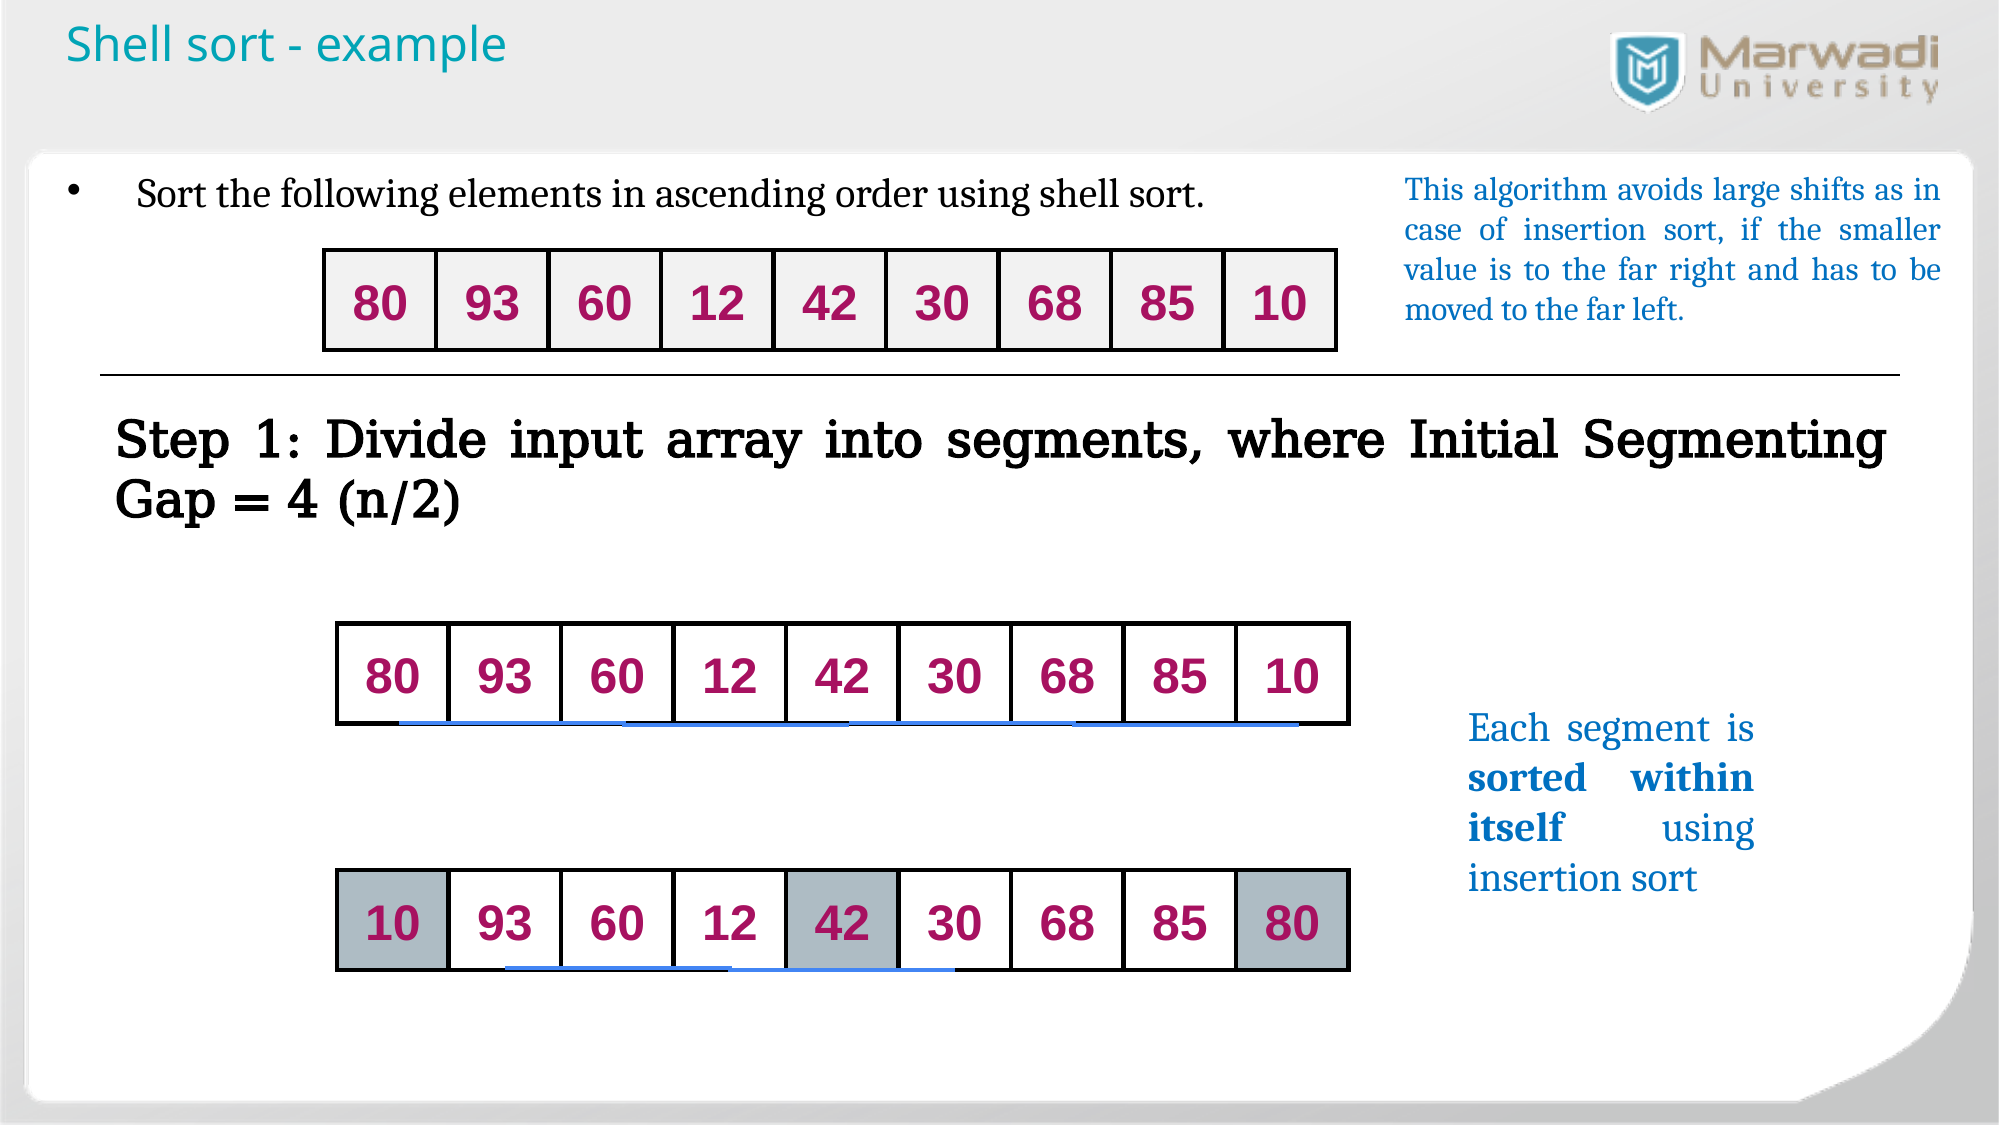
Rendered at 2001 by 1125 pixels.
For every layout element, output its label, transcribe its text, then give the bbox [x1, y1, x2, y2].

text_box 60 [559, 868, 671, 966]
text_box Shell sort - example [51, 0, 1449, 93]
text_box This algorithm avoids large shifts as in case of insertion sort, if the smaller value is to the far right and has to be moved to the far left. [1389, 159, 1957, 335]
list Sort the following elements in ascending order using shell sort. [43, 171, 1957, 1059]
text_box 93 [446, 621, 559, 721]
text_box 10 [1234, 621, 1351, 726]
text_box 68 [1079, 621, 1121, 723]
text_box Each segment is sorted within itself using insertion sort [1453, 692, 1770, 908]
text_box 85 [1121, 621, 1234, 723]
text_box 60 [629, 621, 671, 723]
text_box 10 [335, 868, 446, 972]
text_box 68 [1009, 621, 1067, 721]
text_box 42 [771, 248, 884, 352]
text_box 80 [322, 248, 434, 352]
text_box 68 [1009, 868, 1121, 972]
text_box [728, 744, 732, 1125]
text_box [622, 498, 626, 949]
text_box 93 [446, 868, 559, 972]
text_box 85 [1121, 868, 1234, 972]
text_box 80 [1234, 868, 1351, 972]
picture [0, 0, 1999, 1125]
text_box 85 [1109, 248, 1221, 352]
text_box 42 [784, 621, 896, 723]
text_box 10 [1221, 248, 1338, 352]
text_box 30 [884, 248, 996, 352]
text_box Step 1: Divide input array into segments, where Initial Segmenting Gap = 4 (n/2) [99, 399, 1903, 534]
text_box 12 [659, 248, 771, 352]
text_box 80 [335, 621, 446, 726]
text_box 30 [896, 621, 1009, 721]
text_box 60 [559, 621, 617, 721]
text_box 30 [896, 868, 1009, 972]
text_box 42 [784, 868, 896, 968]
text_box 93 [434, 248, 546, 352]
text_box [1072, 498, 1076, 949]
text_box 12 [671, 621, 784, 723]
text_box 68 [996, 248, 1109, 352]
text_box 12 [735, 868, 784, 968]
text_box 12 [671, 868, 723, 966]
text_box 60 [546, 248, 659, 352]
